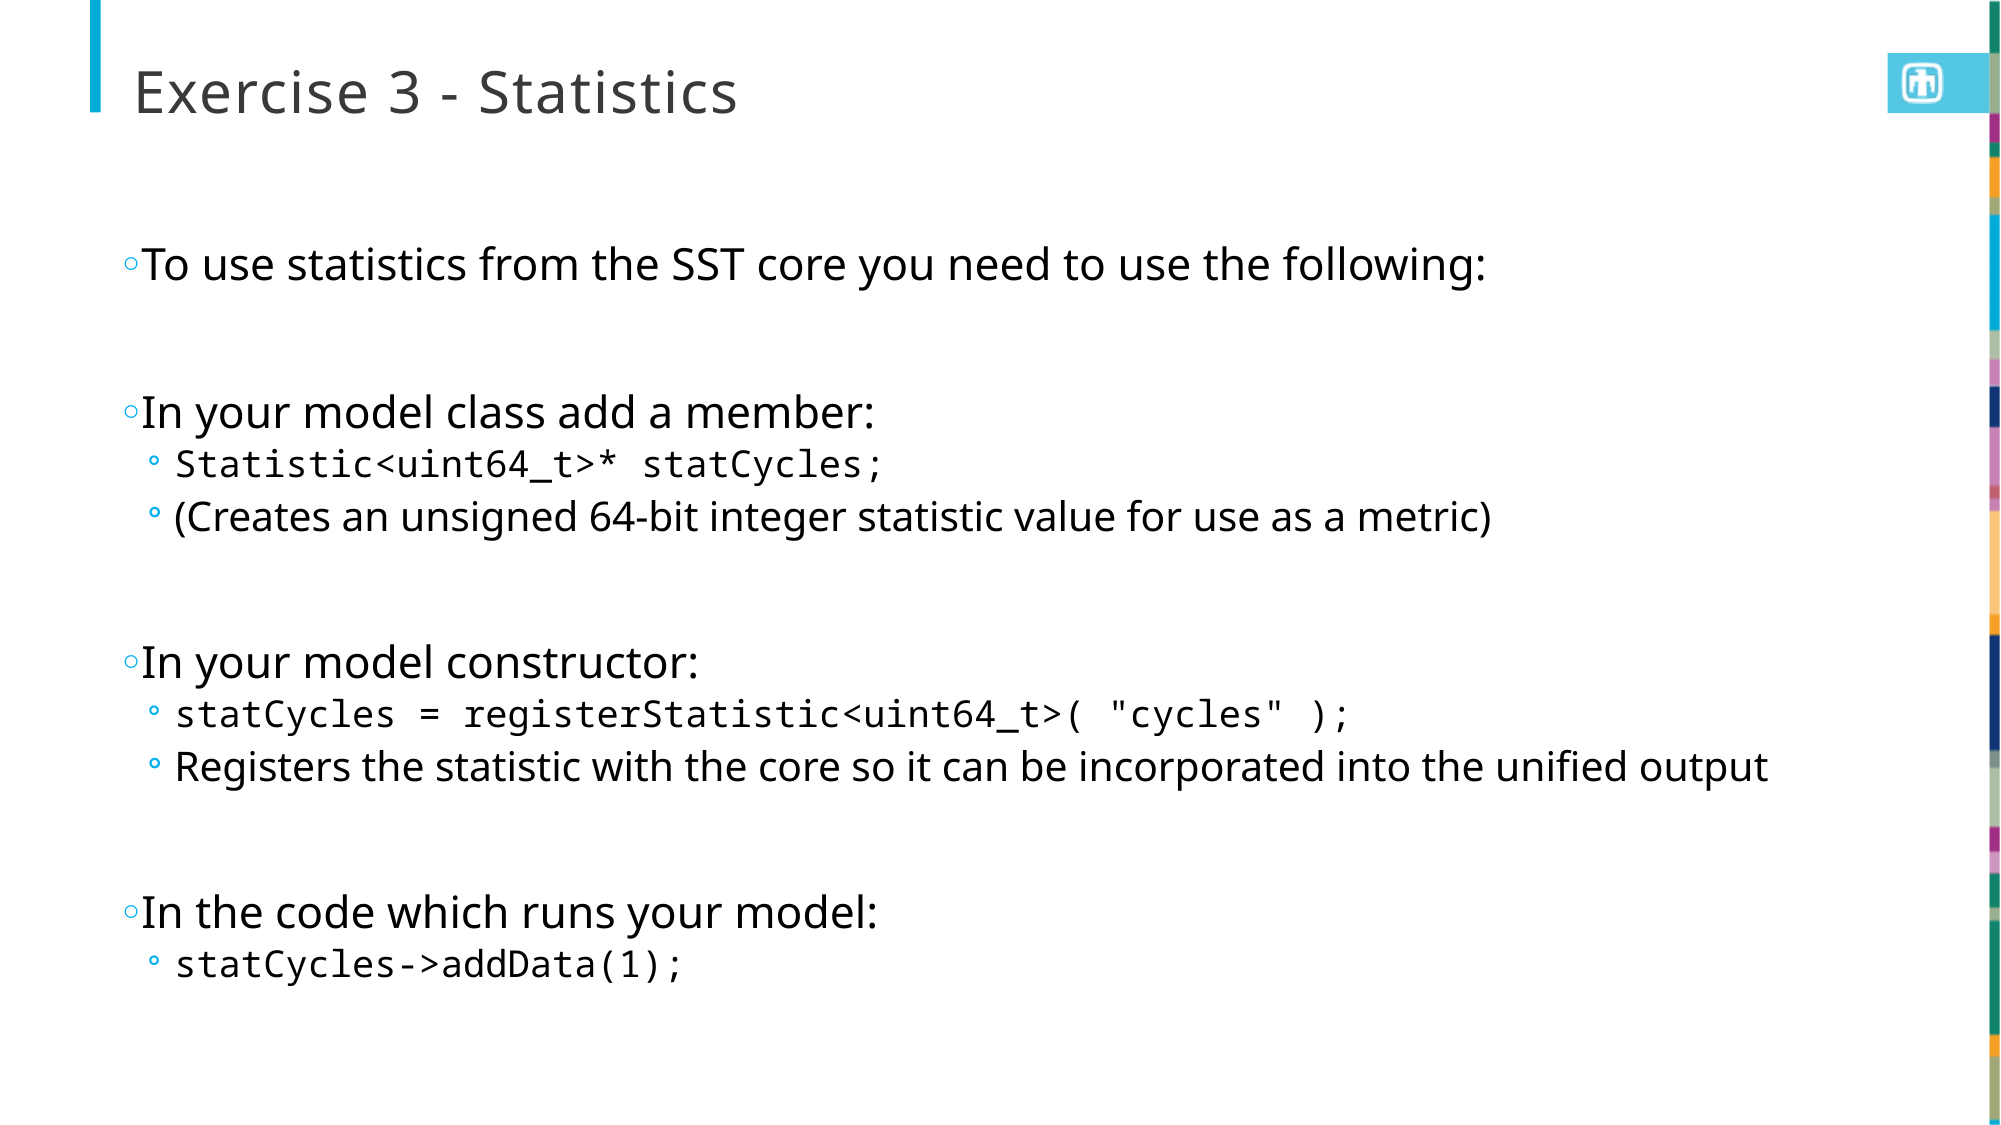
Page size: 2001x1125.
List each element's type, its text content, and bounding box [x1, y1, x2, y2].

title Exercise 3 - Statistics [118, 39, 1769, 133]
list To use statistics from the SST core you need to use the following: In your model class add a member: Statistic<uint64_t>* statCycles; (Creates an unsigned 64-bit integer statistic value for use as a metric) In your model constructor: statCycles = registerStatistic<uint64_t>( "cycles" ); Registers the statistic with the core so it can be incorporated into the unified output In the code which runs your model: statCycles->addData(1); [118, 234, 1889, 1000]
picture [1990, 330, 1999, 1120]
picture [1990, 1, 1999, 215]
picture [1901, 62, 1944, 104]
